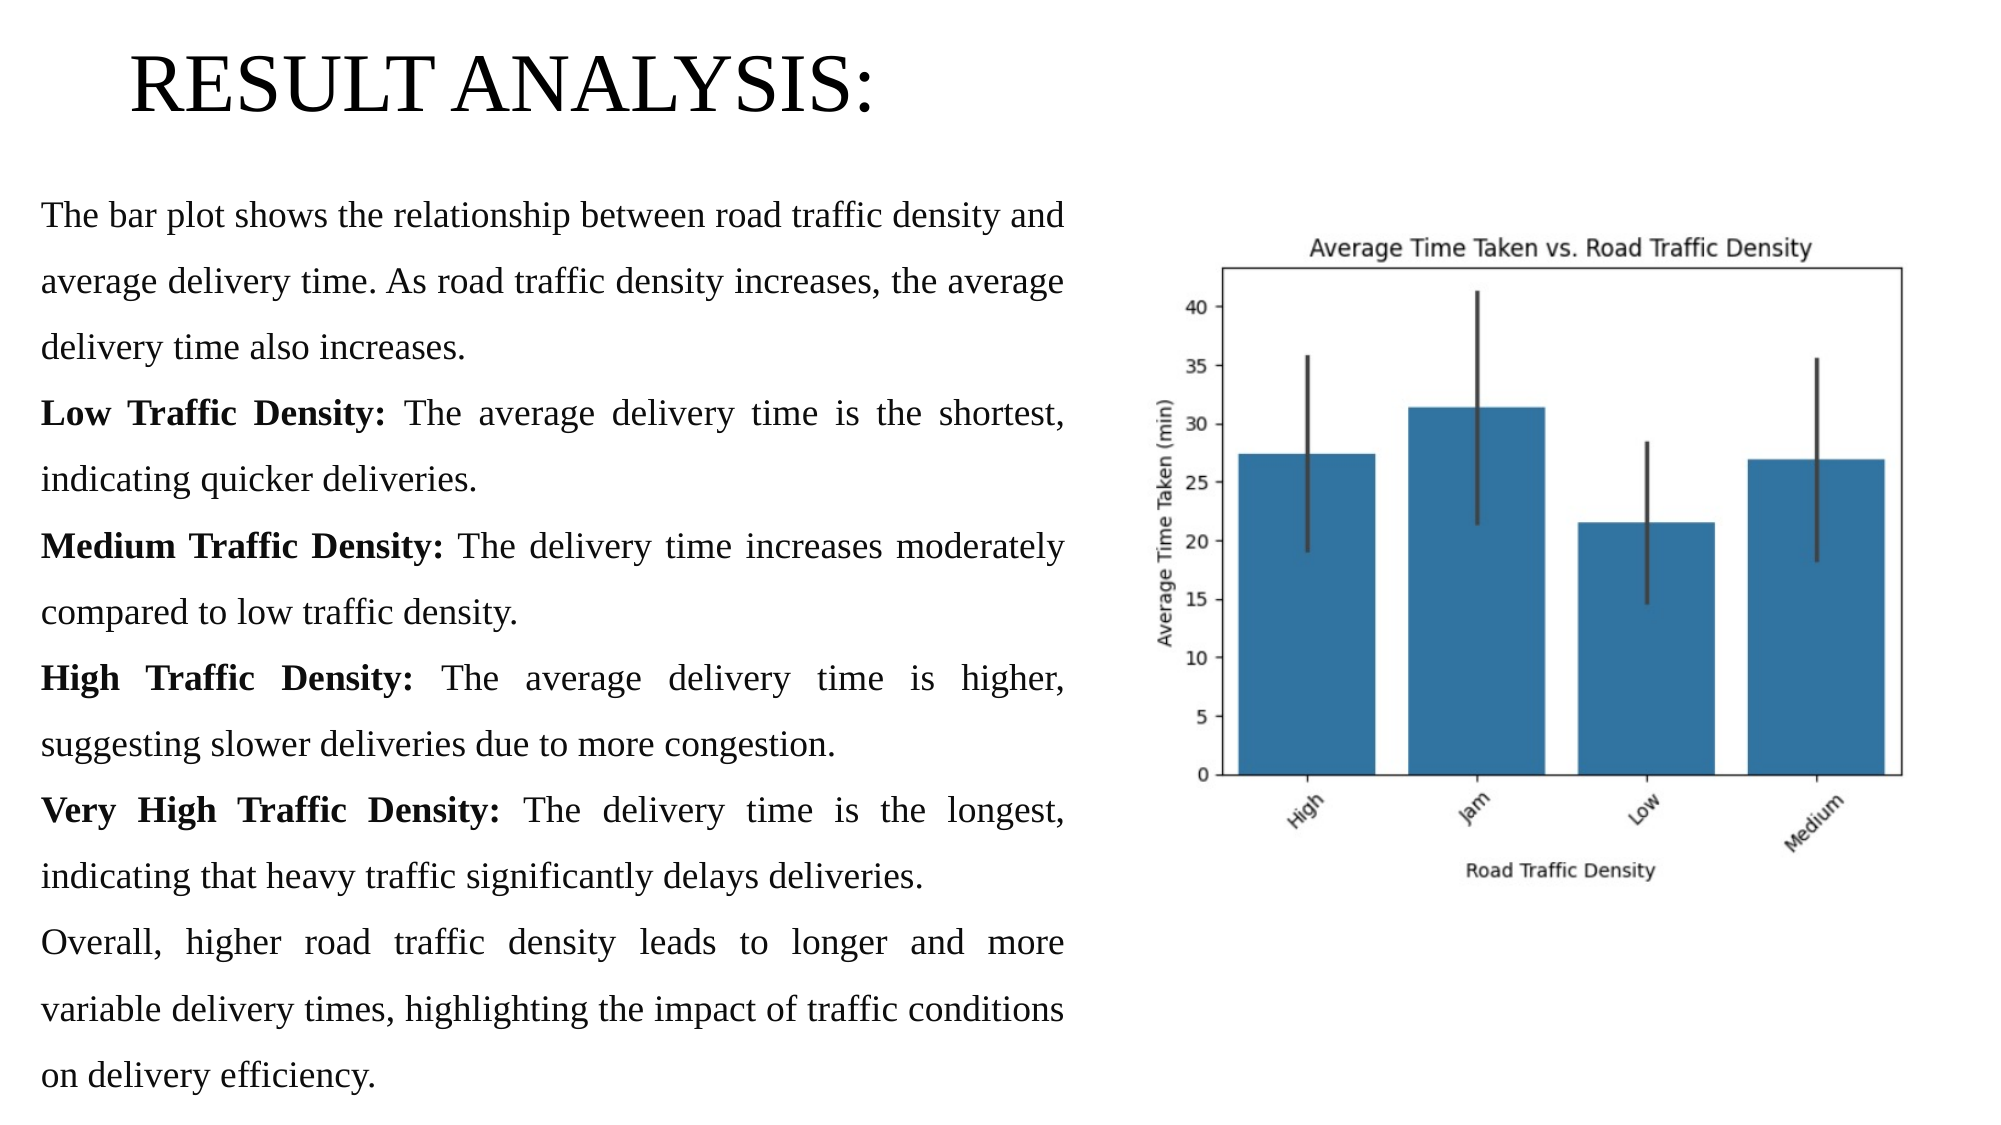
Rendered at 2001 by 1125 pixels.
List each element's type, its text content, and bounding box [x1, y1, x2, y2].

text_box The bar plot shows the relationship between road traffic density and average delivery time. As road traffic density increases, the average delivery time also increases. Low Traffic Density: The average delivery time is the shortest, indicating quicker deliveries. Medium Traffic Density: The delivery time increases moderately compared to low traffic density. High Traffic Density: The average delivery time is higher, suggesting slower deliveries due to more congestion. Very High Traffic Density: The delivery time is the longest, indicating that heavy traffic significantly delays deliveries. Overall, higher road traffic density leads to longer and more variable delivery times, highlighting the impact of traffic conditions on delivery efficiency. [26, 161, 1202, 1103]
text_box RESULT ANALYSIS: [114, 21, 977, 136]
picture [1138, 214, 1945, 911]
